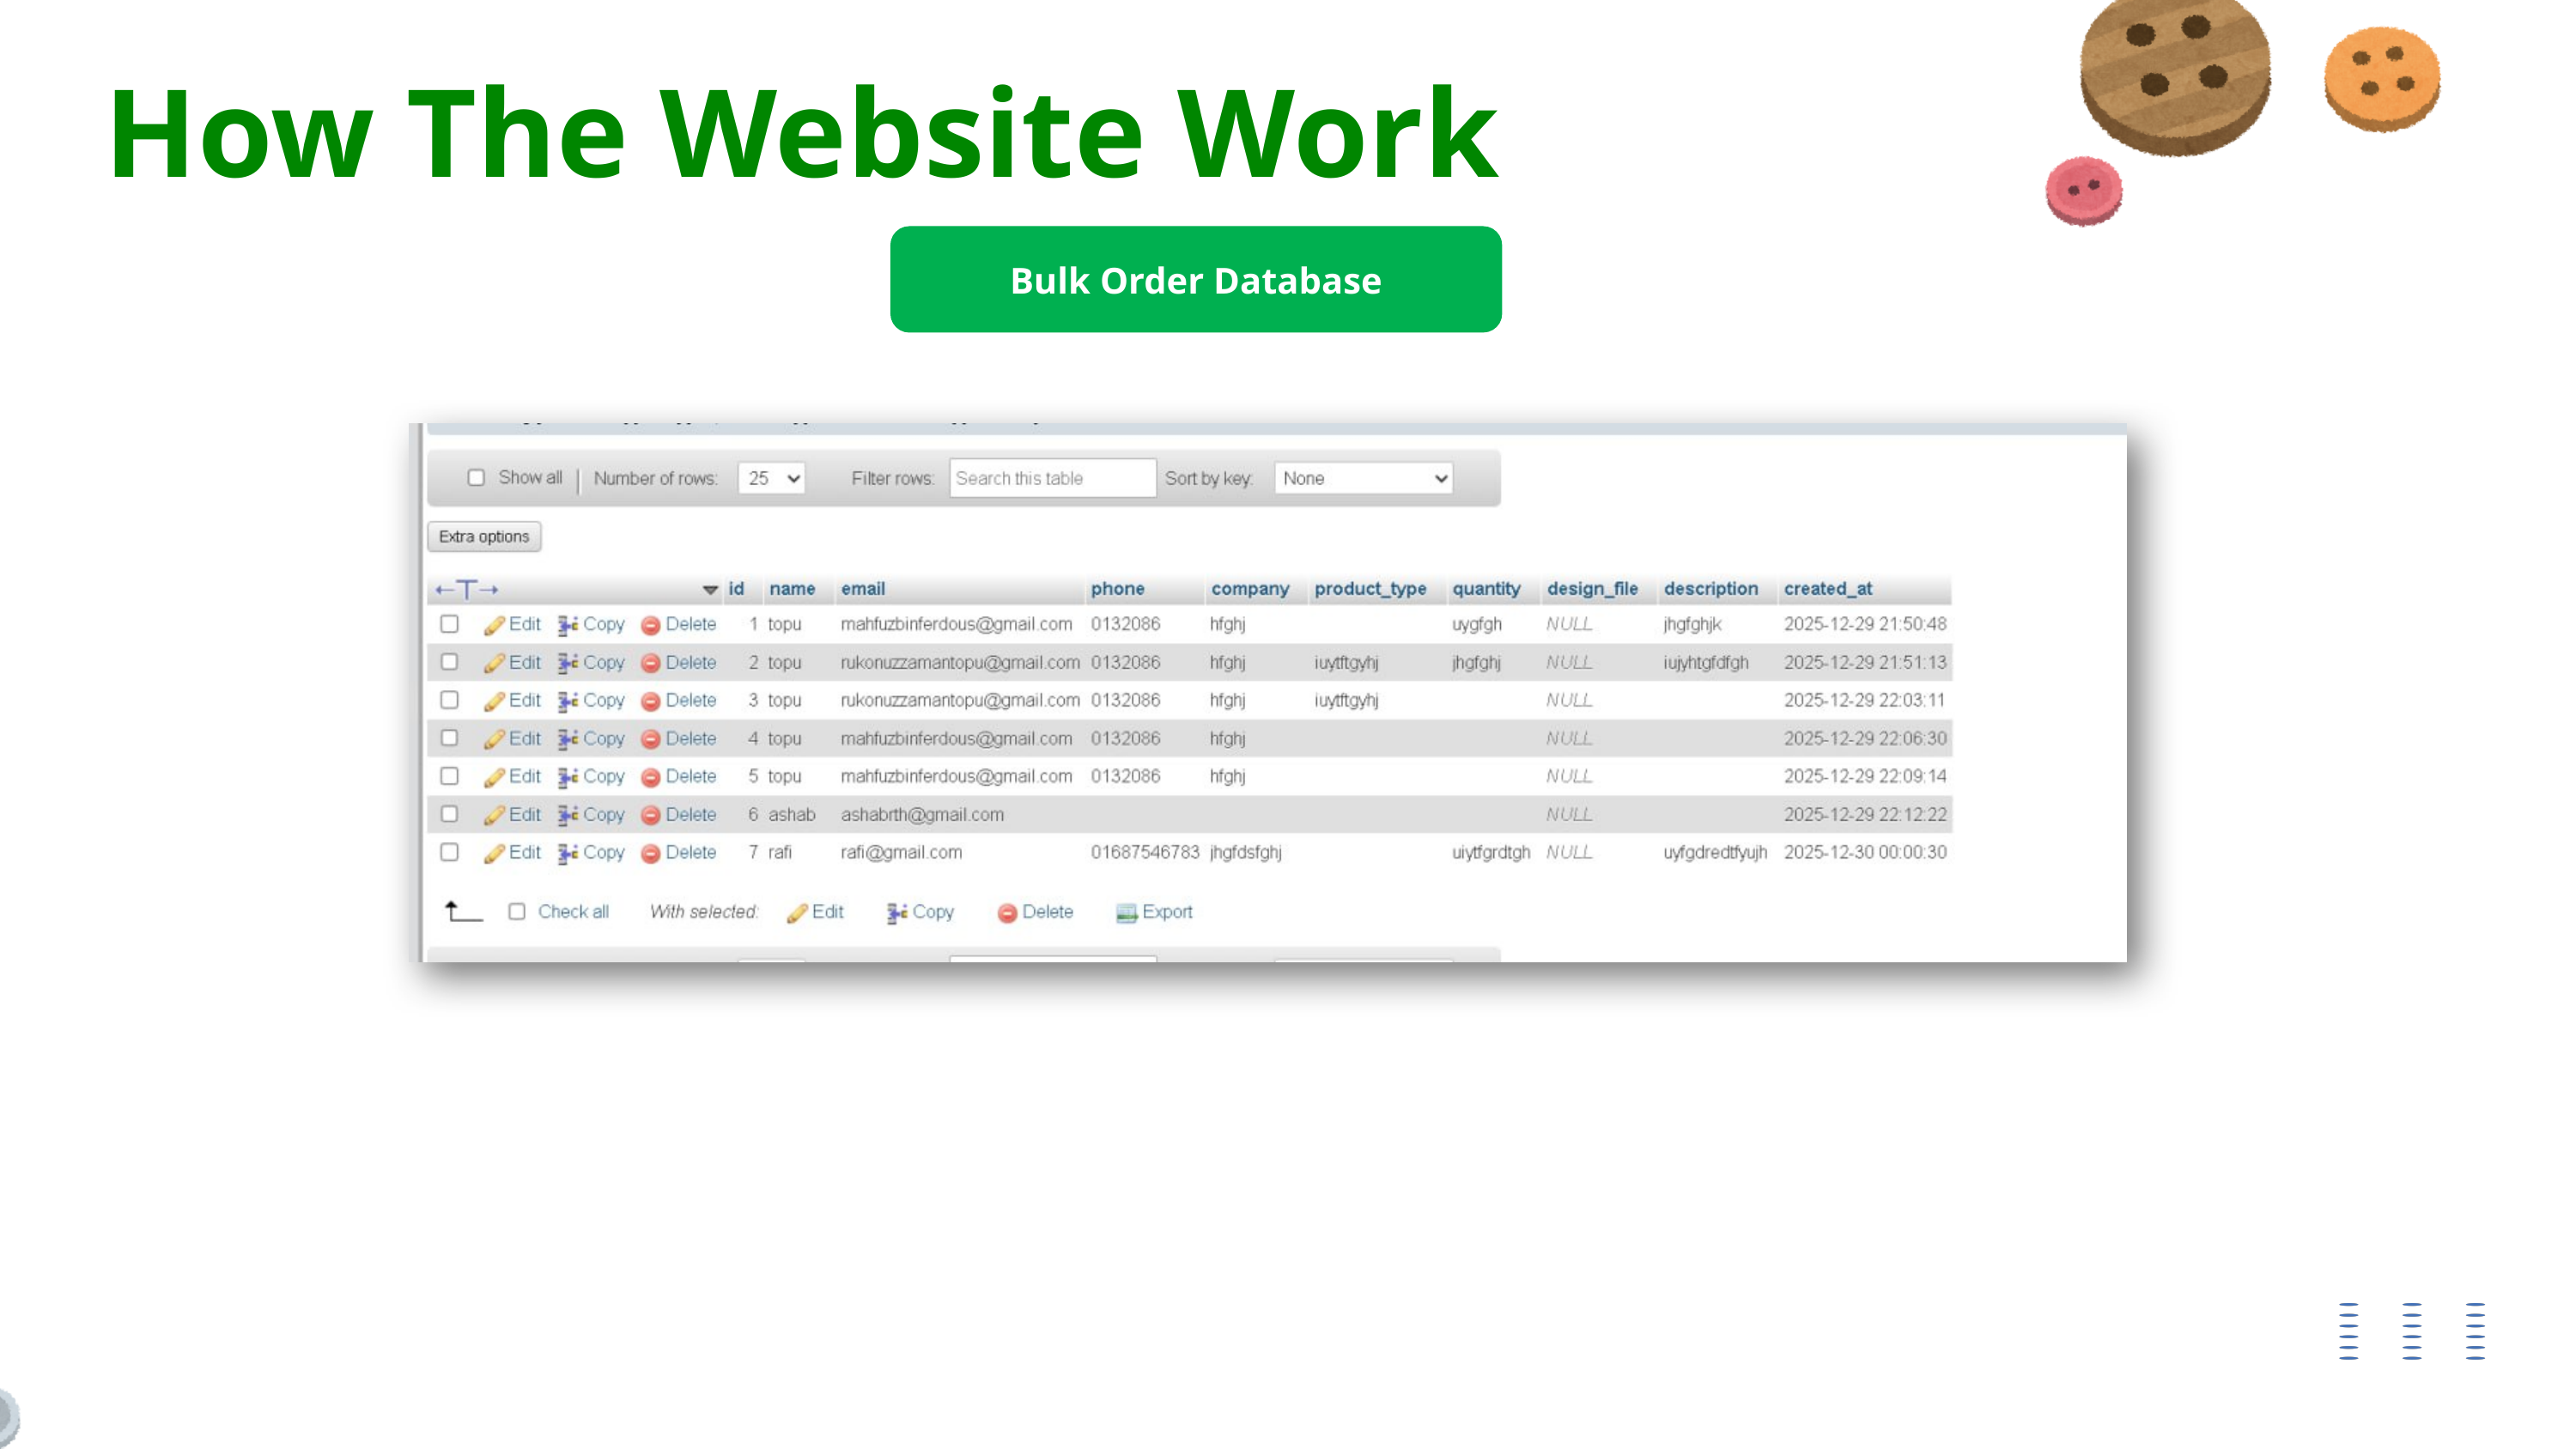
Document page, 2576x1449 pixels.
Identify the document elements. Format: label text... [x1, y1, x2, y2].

text_box [2339, 1303, 2486, 1360]
text_box Bulk Order Database [890, 226, 1503, 333]
picture [409, 423, 2127, 962]
text_box [2012, 0, 2576, 228]
text_box [0, 1331, 145, 1449]
text_box How The Website Work [104, 67, 1559, 202]
